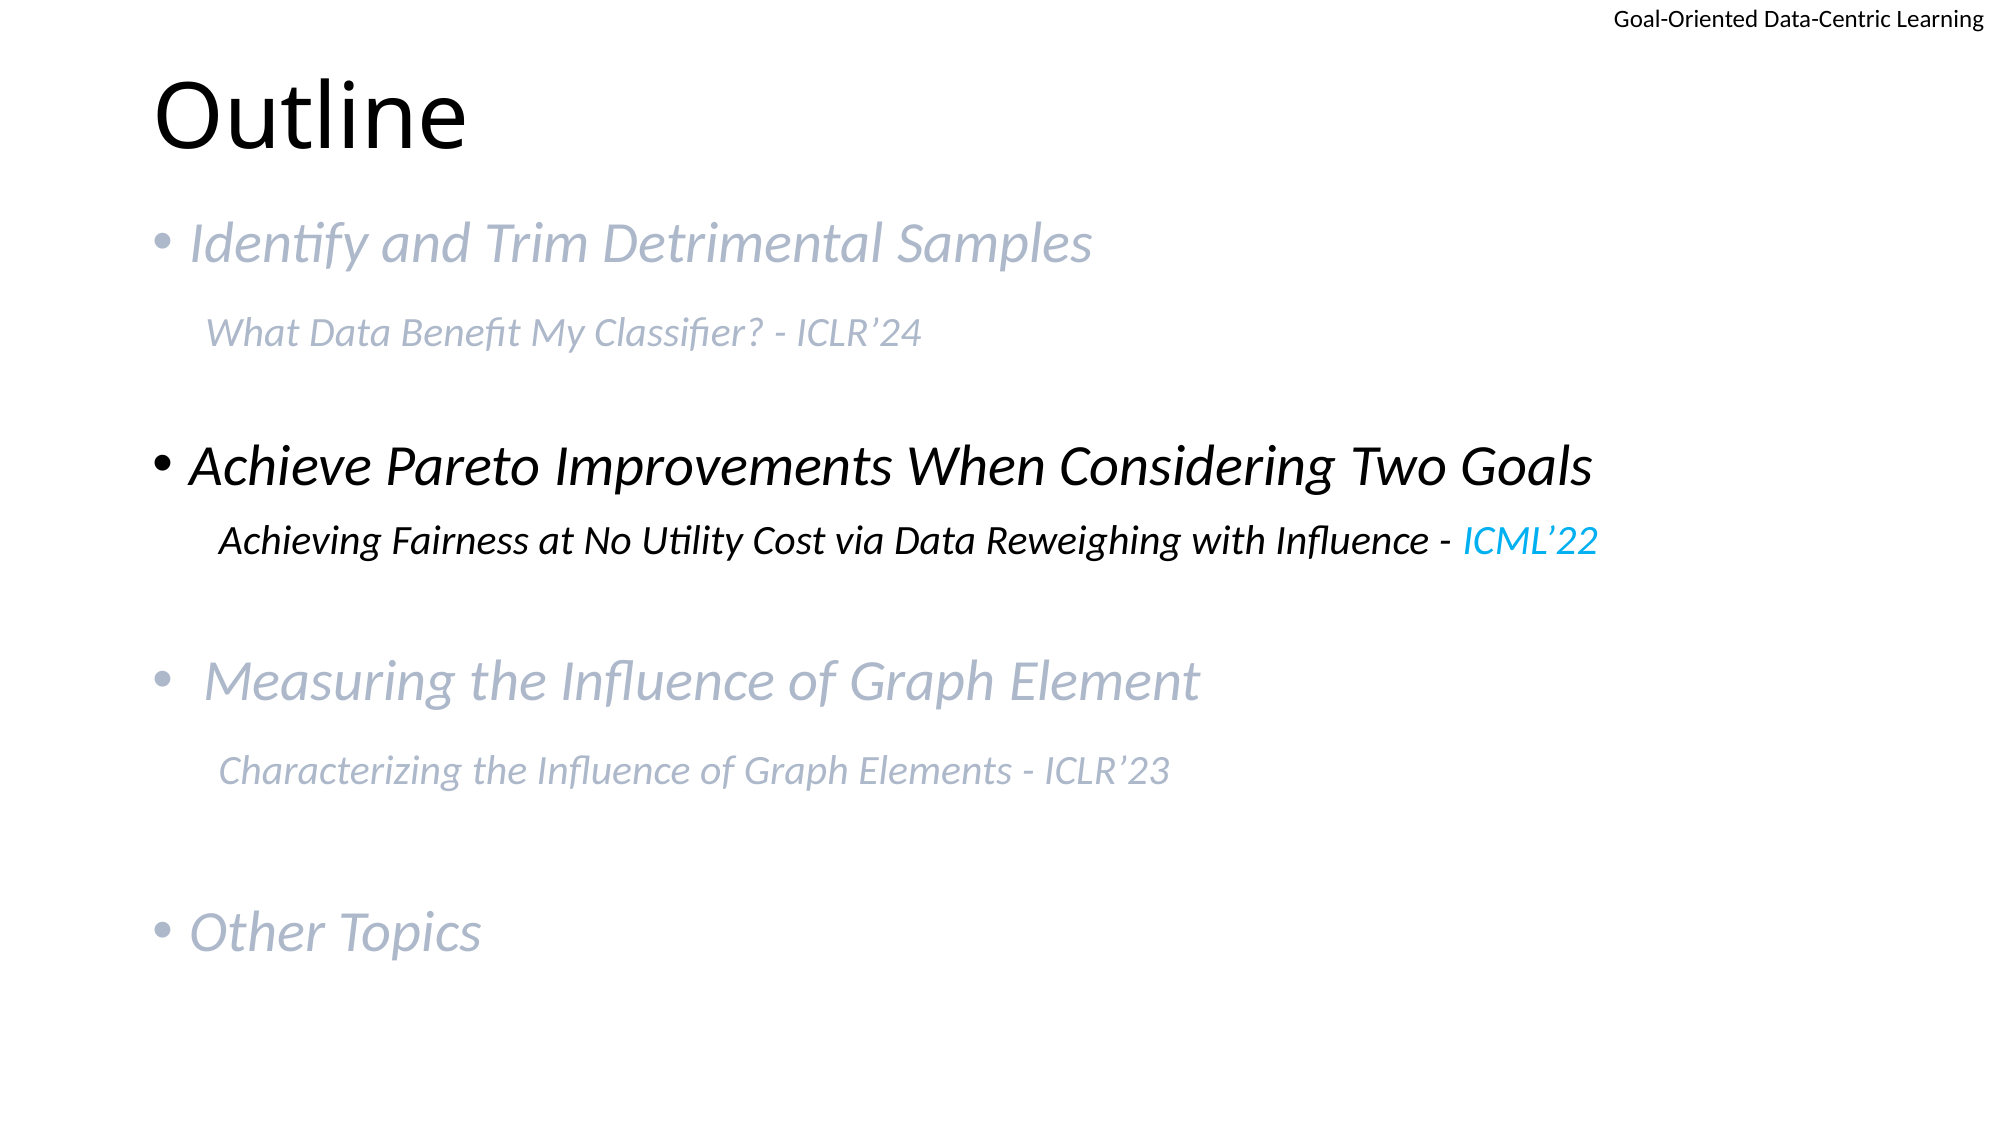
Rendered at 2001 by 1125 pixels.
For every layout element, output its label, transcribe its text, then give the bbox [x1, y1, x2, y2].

title Outline [137, 59, 1863, 178]
list Identify and Trim Detrimental Samples What Data Benefit My Classifier? - ICLR’24 Achieve Pareto Improvements When Considering Two Goals Achieving Fairness at No Utility Cost via Data Reweighing with Influence - ICML’22 Measuring the Influence of Graph Element Characterizing the Influence of Graph Elements - ICLR’23 Other Topics [137, 204, 1863, 1014]
